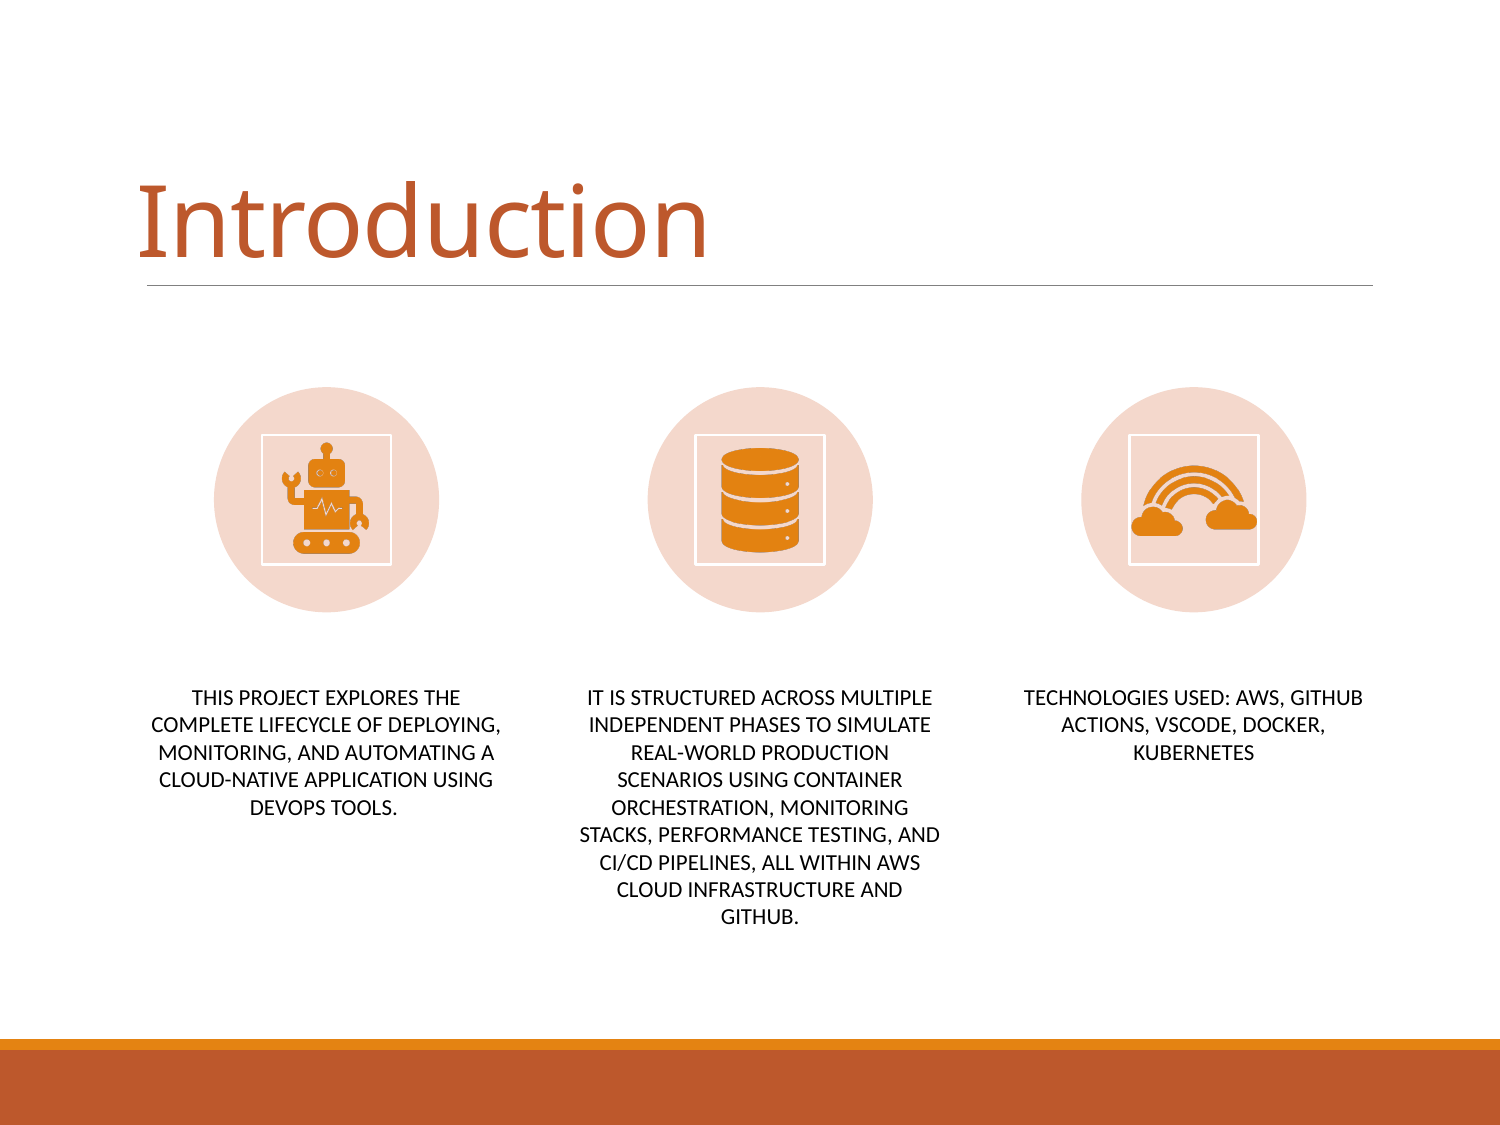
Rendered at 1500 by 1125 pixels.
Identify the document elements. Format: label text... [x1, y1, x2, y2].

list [127, 331, 1393, 964]
title Introduction [121, 47, 953, 285]
